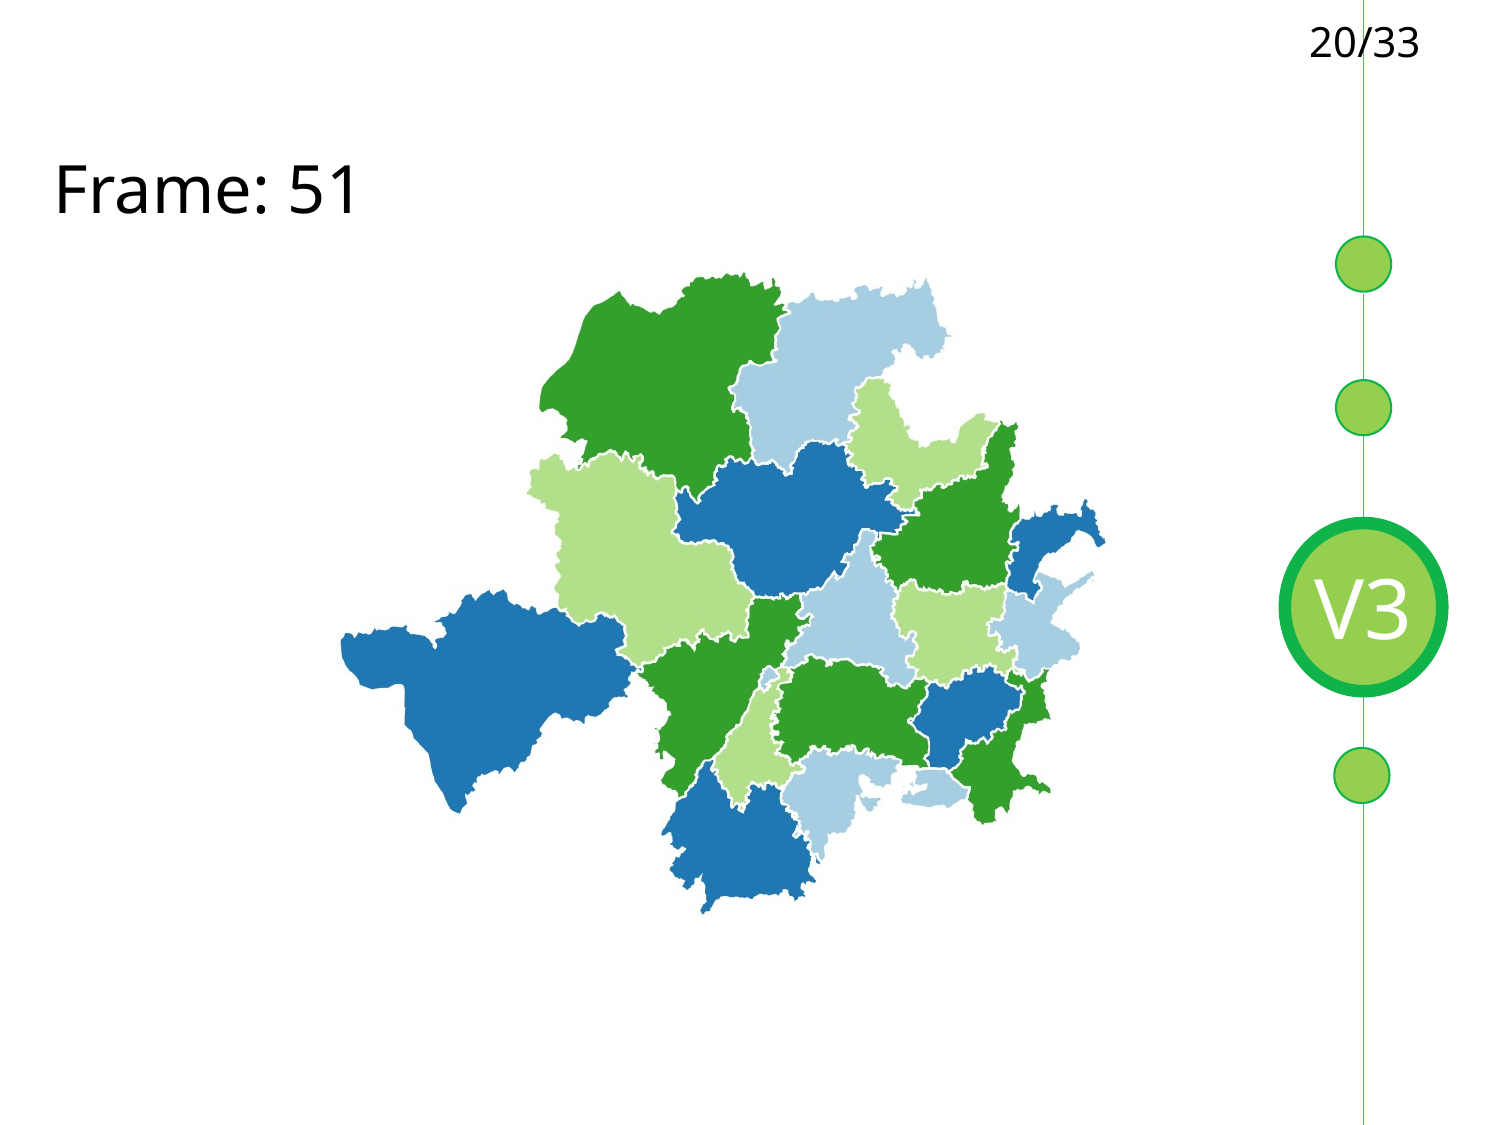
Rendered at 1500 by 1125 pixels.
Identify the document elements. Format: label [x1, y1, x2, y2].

text_box [800, 503, 1500, 622]
picture [0, 0, 1500, 1125]
